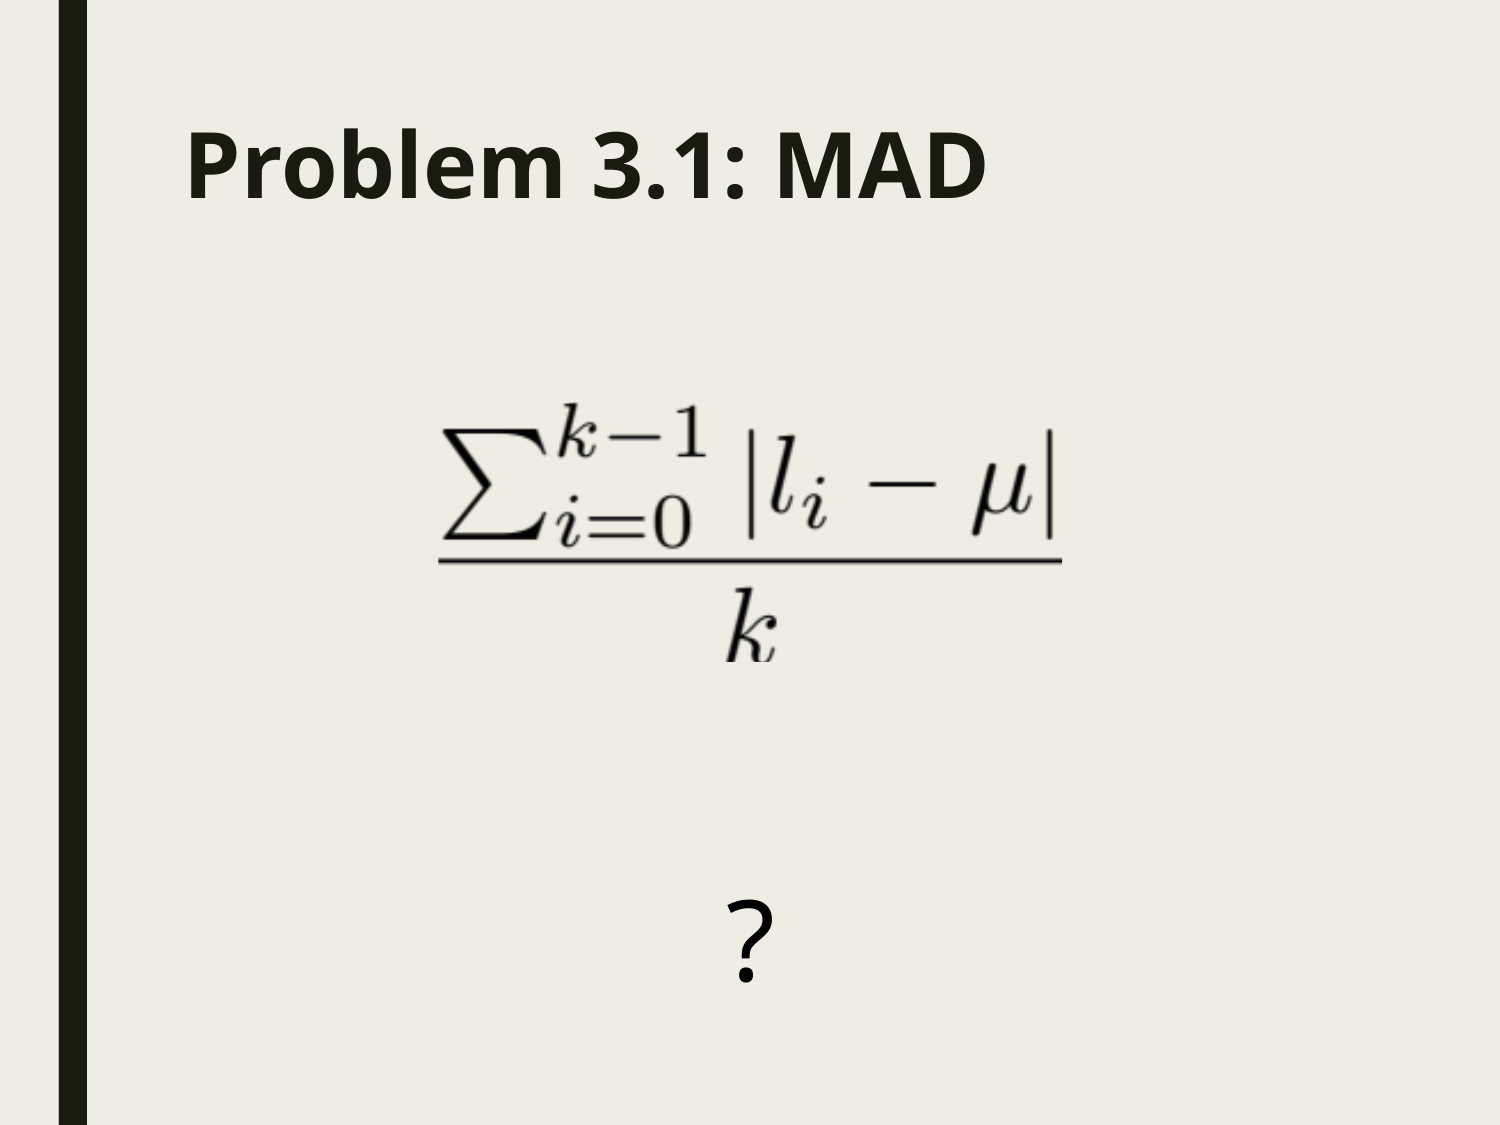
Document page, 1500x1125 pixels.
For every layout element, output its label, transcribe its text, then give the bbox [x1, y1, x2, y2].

picture [437, 402, 1063, 662]
text_box ? [711, 861, 810, 1012]
title Problem 3.1: MAD [168, 112, 1351, 357]
